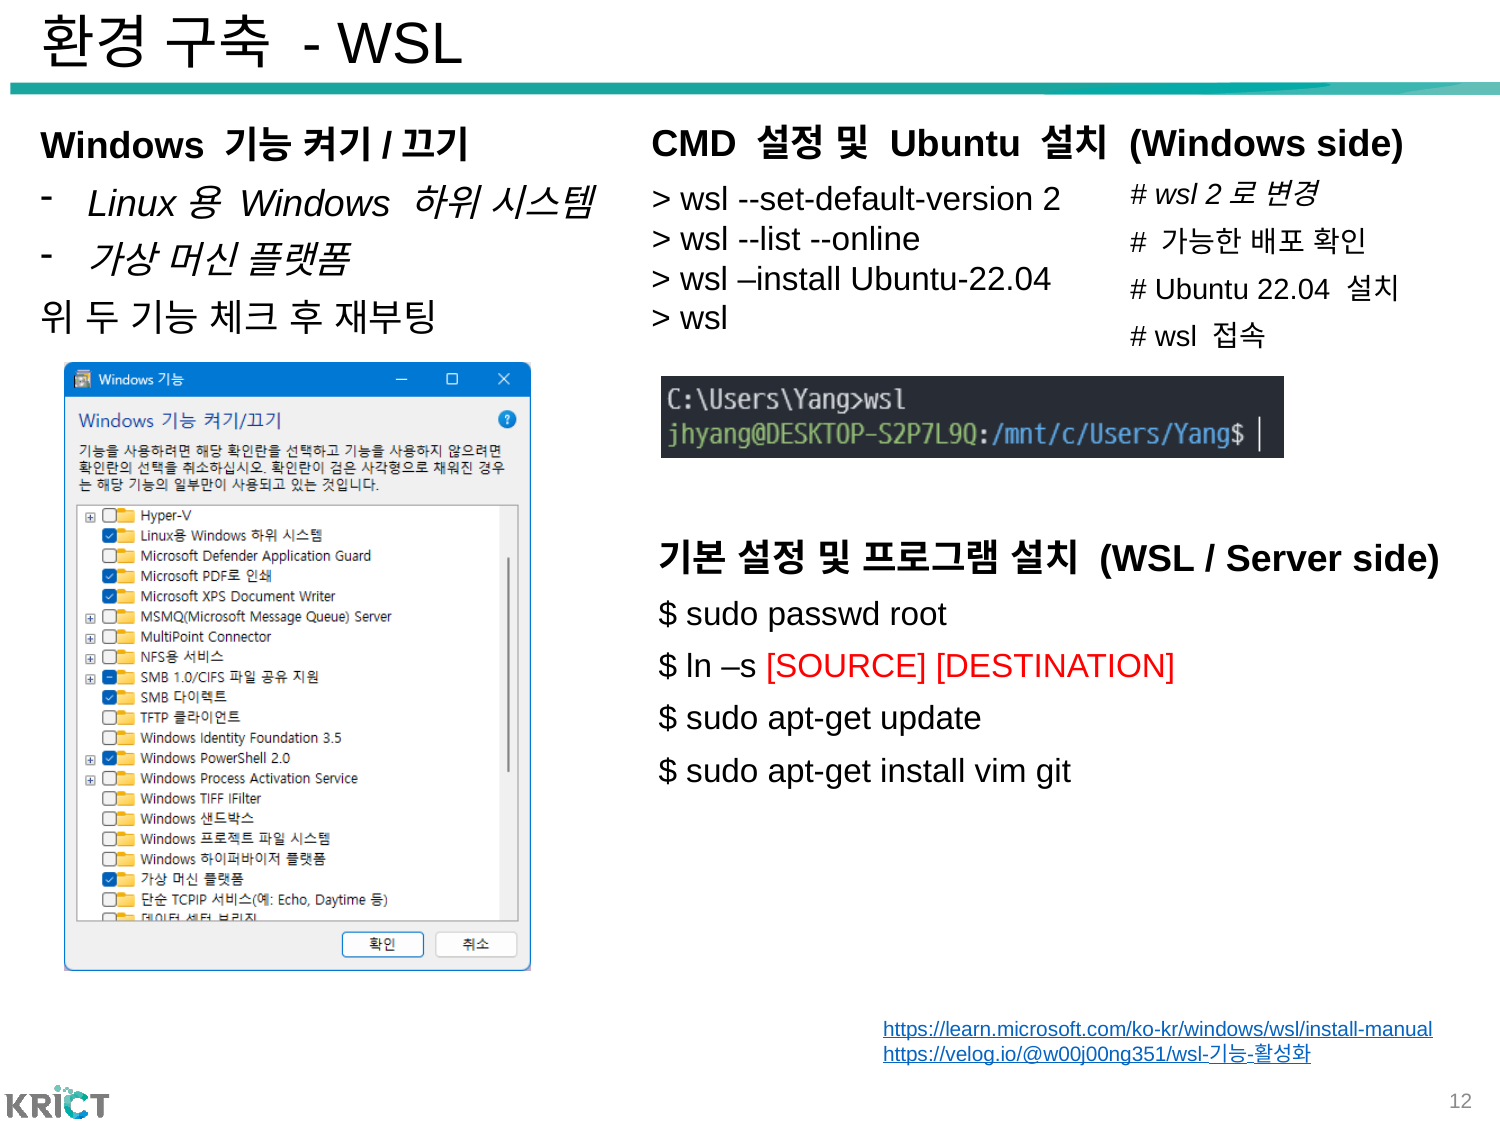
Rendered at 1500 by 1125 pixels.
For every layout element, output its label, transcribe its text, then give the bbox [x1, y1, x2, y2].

title 환경 구축 - WSL [26, 5, 1460, 83]
text_box # wsl 2로 변경 # 가능한 배포 확인 # Ubuntu 22.04 설치 # wsl 접속 [1115, 167, 1415, 361]
picture [4, 1085, 110, 1121]
slide_number 12 [1149, 1085, 1488, 1116]
text_box 기본 설정 및 프로그램 설치 (WSL / Server side) $ sudo passwd root $ ln –s [SOURCE] [DESTINATION] $ sudo apt-get update $ sudo apt-get install vim git [643, 527, 1488, 797]
list https://learn.microsoft.com/ko-kr/windows/wsl/install-manual https://velog.io/@w00j00ng351/wsl-기능-활성화 [868, 970, 1492, 1078]
picture [64, 362, 531, 972]
picture [661, 376, 1284, 458]
text_box Windows 기능 켜기/끄기 Linux용 Windows 하위 시스템 가상 머신 플랫폼 위 두 기능 체크 후 재부팅 [25, 113, 608, 346]
text_box CMD 설정 및 Ubuntu 설치 (Windows side) > wsl --set-default-version 2 > wsl --list --online > wsl –install Ubuntu-22.04 > wsl [636, 112, 1419, 344]
